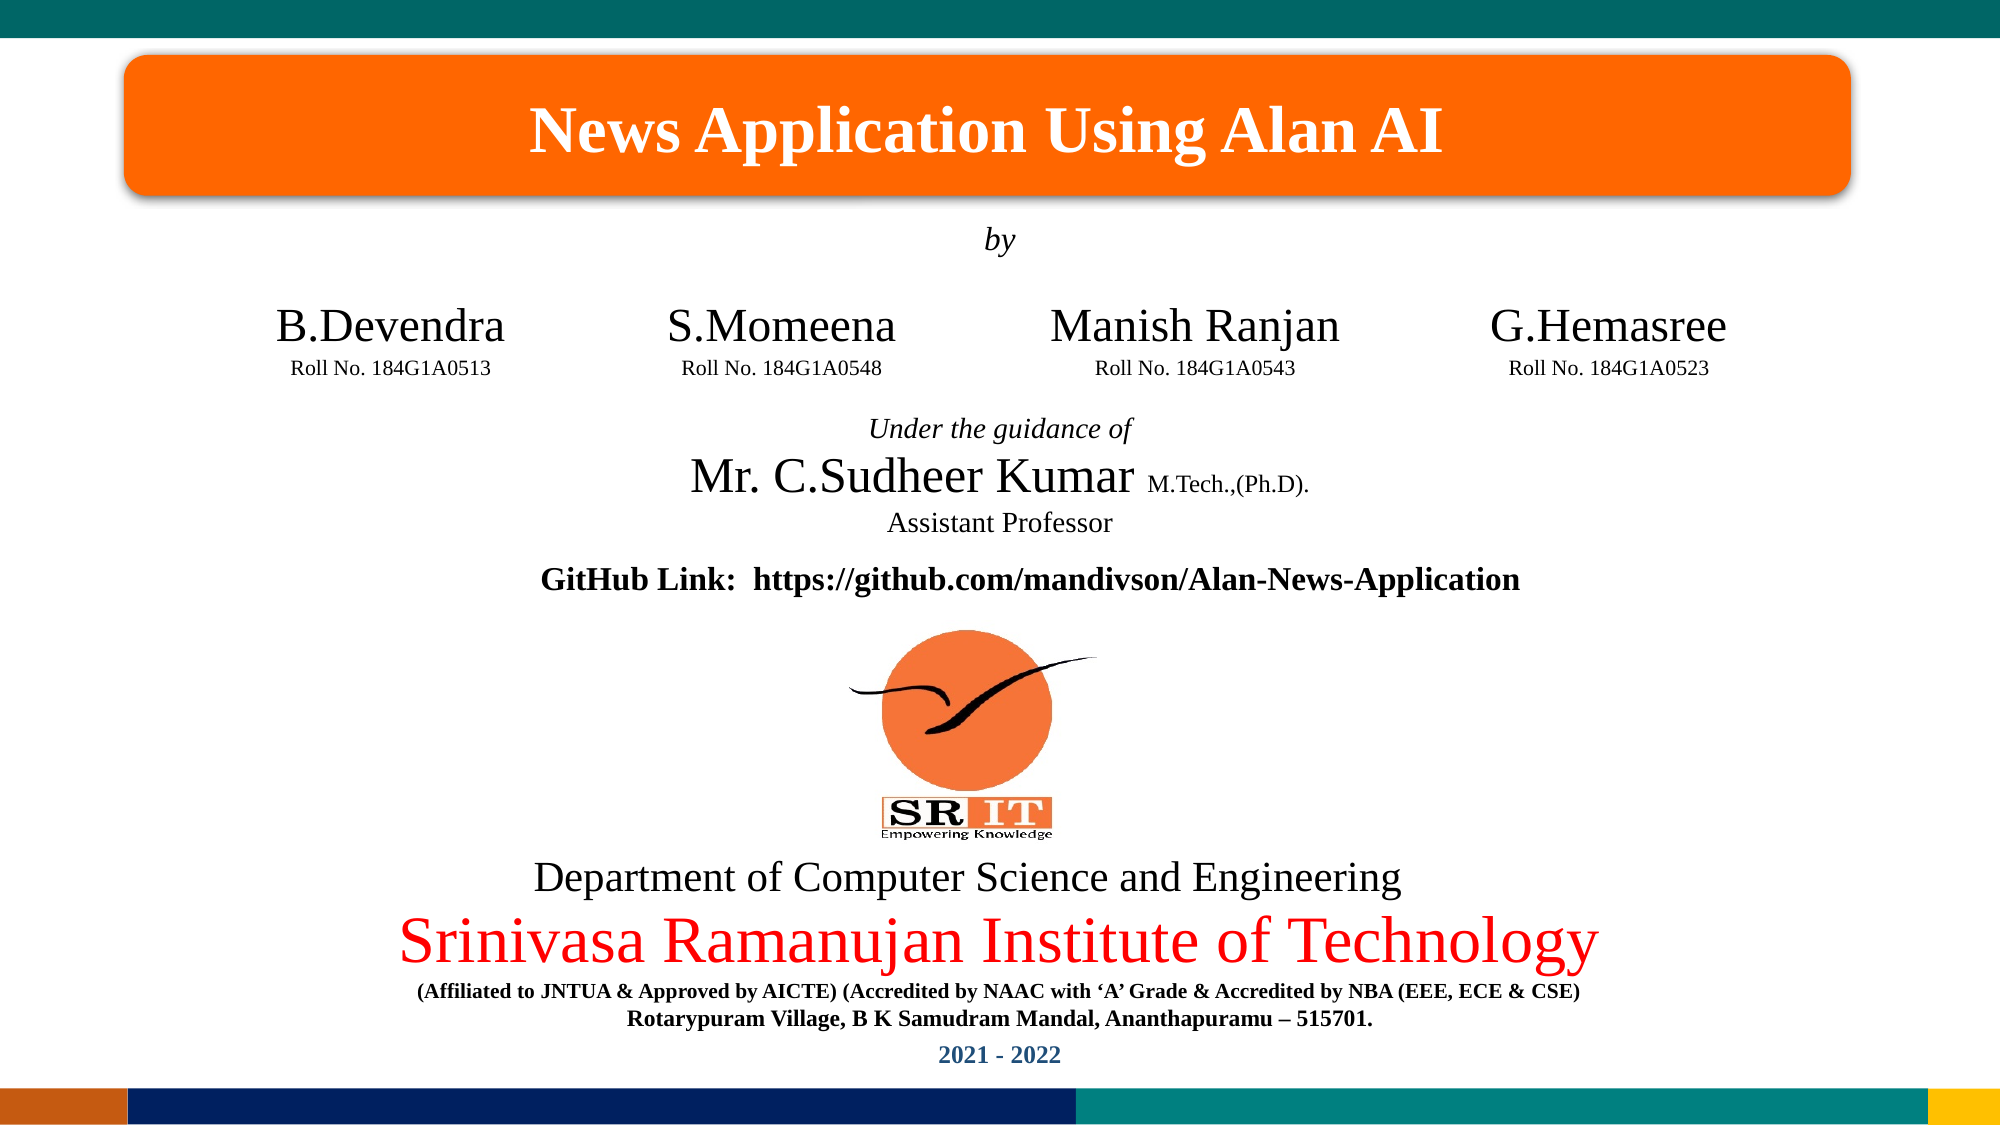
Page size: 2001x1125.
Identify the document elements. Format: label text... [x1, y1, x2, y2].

text_box Manish Ranjan Roll No. 184G1A0543 [999, 292, 1391, 389]
text_box News Application Using Alan AI [123, 54, 1851, 196]
text_box GitHub Link: https://github.com/mandivson/Alan-News-Application [269, 553, 1679, 611]
text_box Department of Computer Science and Engineering Srinivasa Ramanujan Institute of Technology (Affiliated to JNTUA & Approved by AICTE) (Accredited by NAAC with ‘A’ Grade & Accredited by NBA (EEE, ECE & CSE) Rotarypuram Village, B K Samudram Mandal, Ananthapuramu – 515701. 2021 - 2022 [248, 846, 1752, 1081]
text_box by [445, 206, 1555, 265]
text_box G.Hemasree Roll No. 184G1A0523 [1413, 292, 1805, 389]
picture [848, 620, 1097, 847]
text_box Under the guidance of Mr. C.Sudheer Kumar M.Tech.,(Ph.D). Assistant Professor [616, 406, 1384, 553]
text_box S.Momeena Roll No. 184G1A0548 [587, 292, 978, 389]
text_box B.Devendra Roll No. 184G1A0513 [195, 292, 587, 389]
